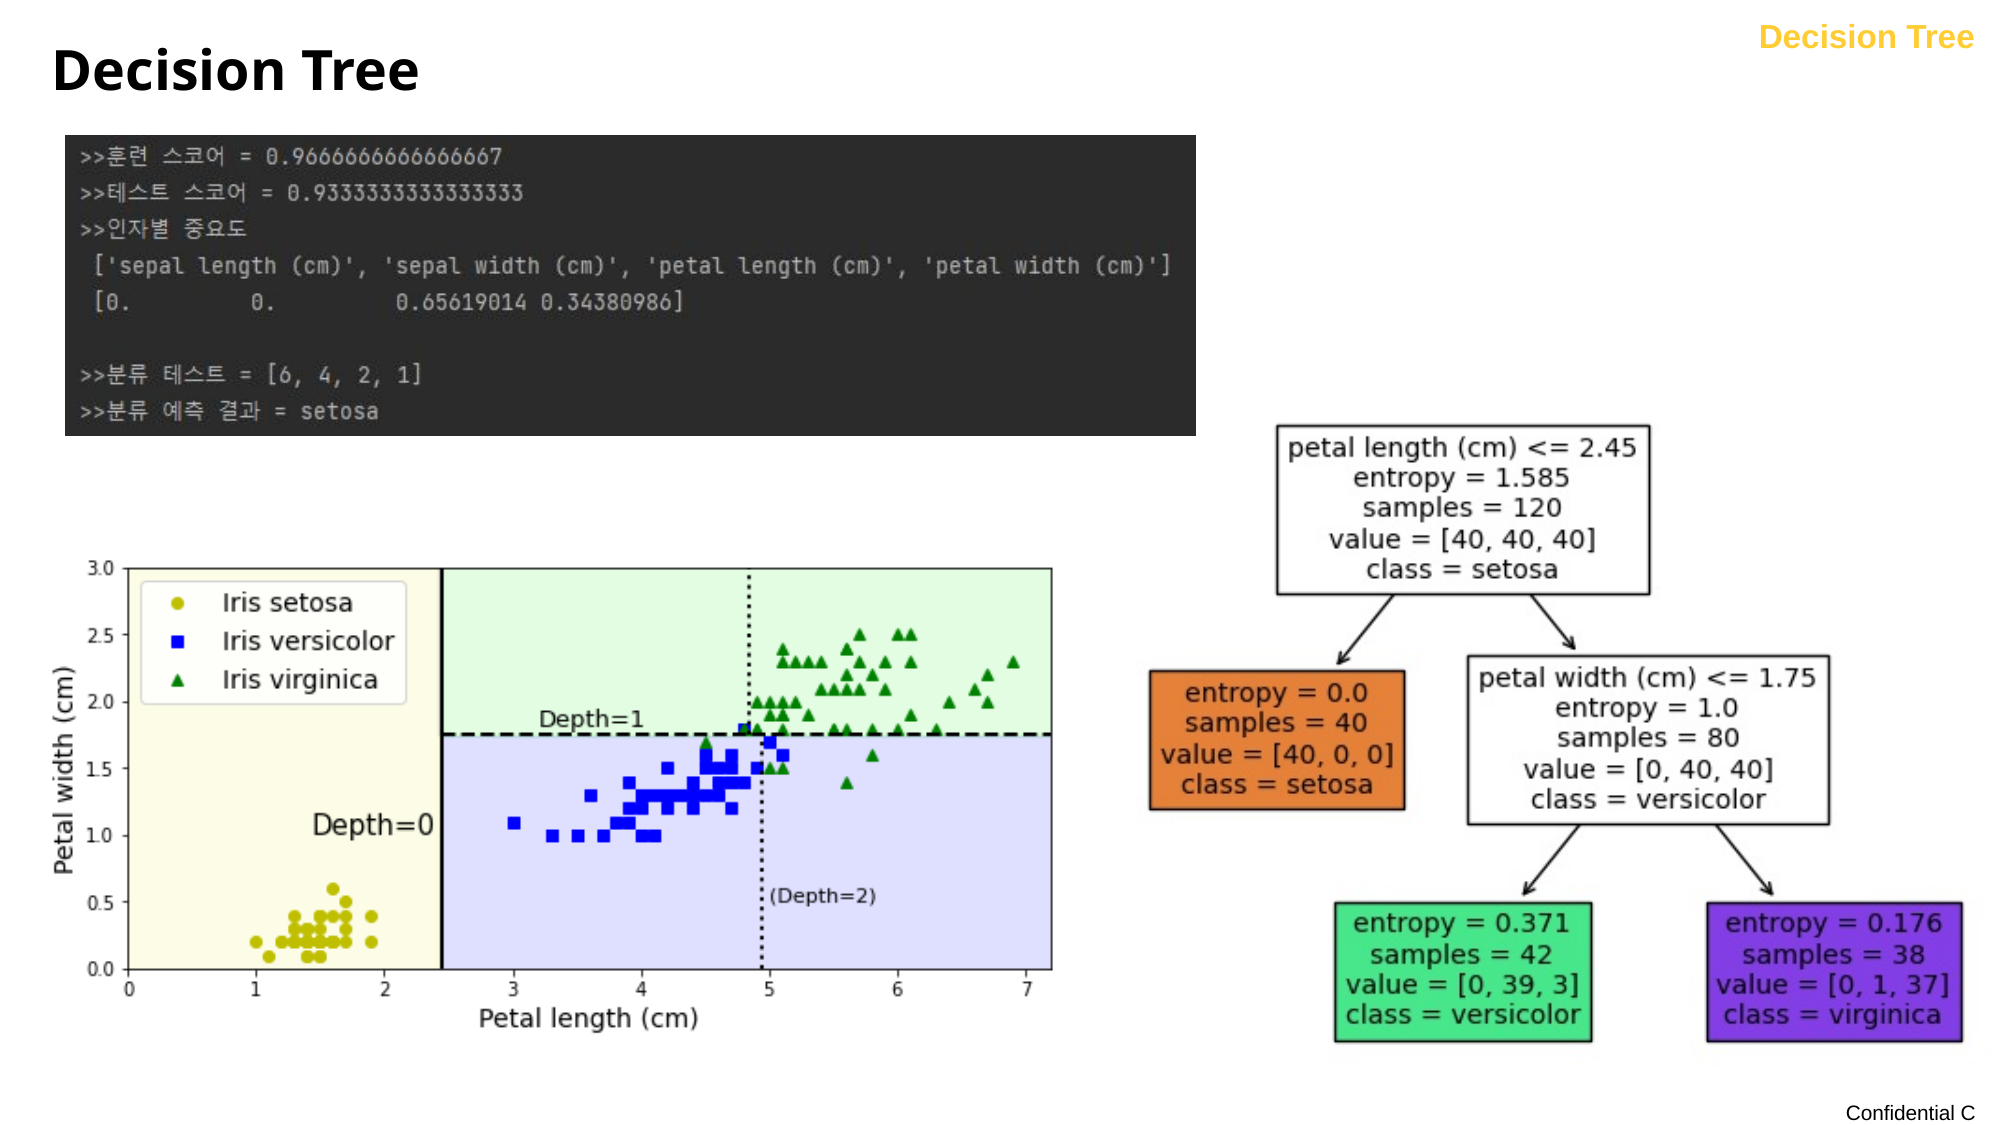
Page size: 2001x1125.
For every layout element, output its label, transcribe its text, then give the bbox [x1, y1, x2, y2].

picture [64, 135, 1990, 1070]
title Decision Tree [51, 44, 1331, 101]
picture [40, 548, 1064, 1046]
list Decision Tree [1424, 19, 1975, 55]
